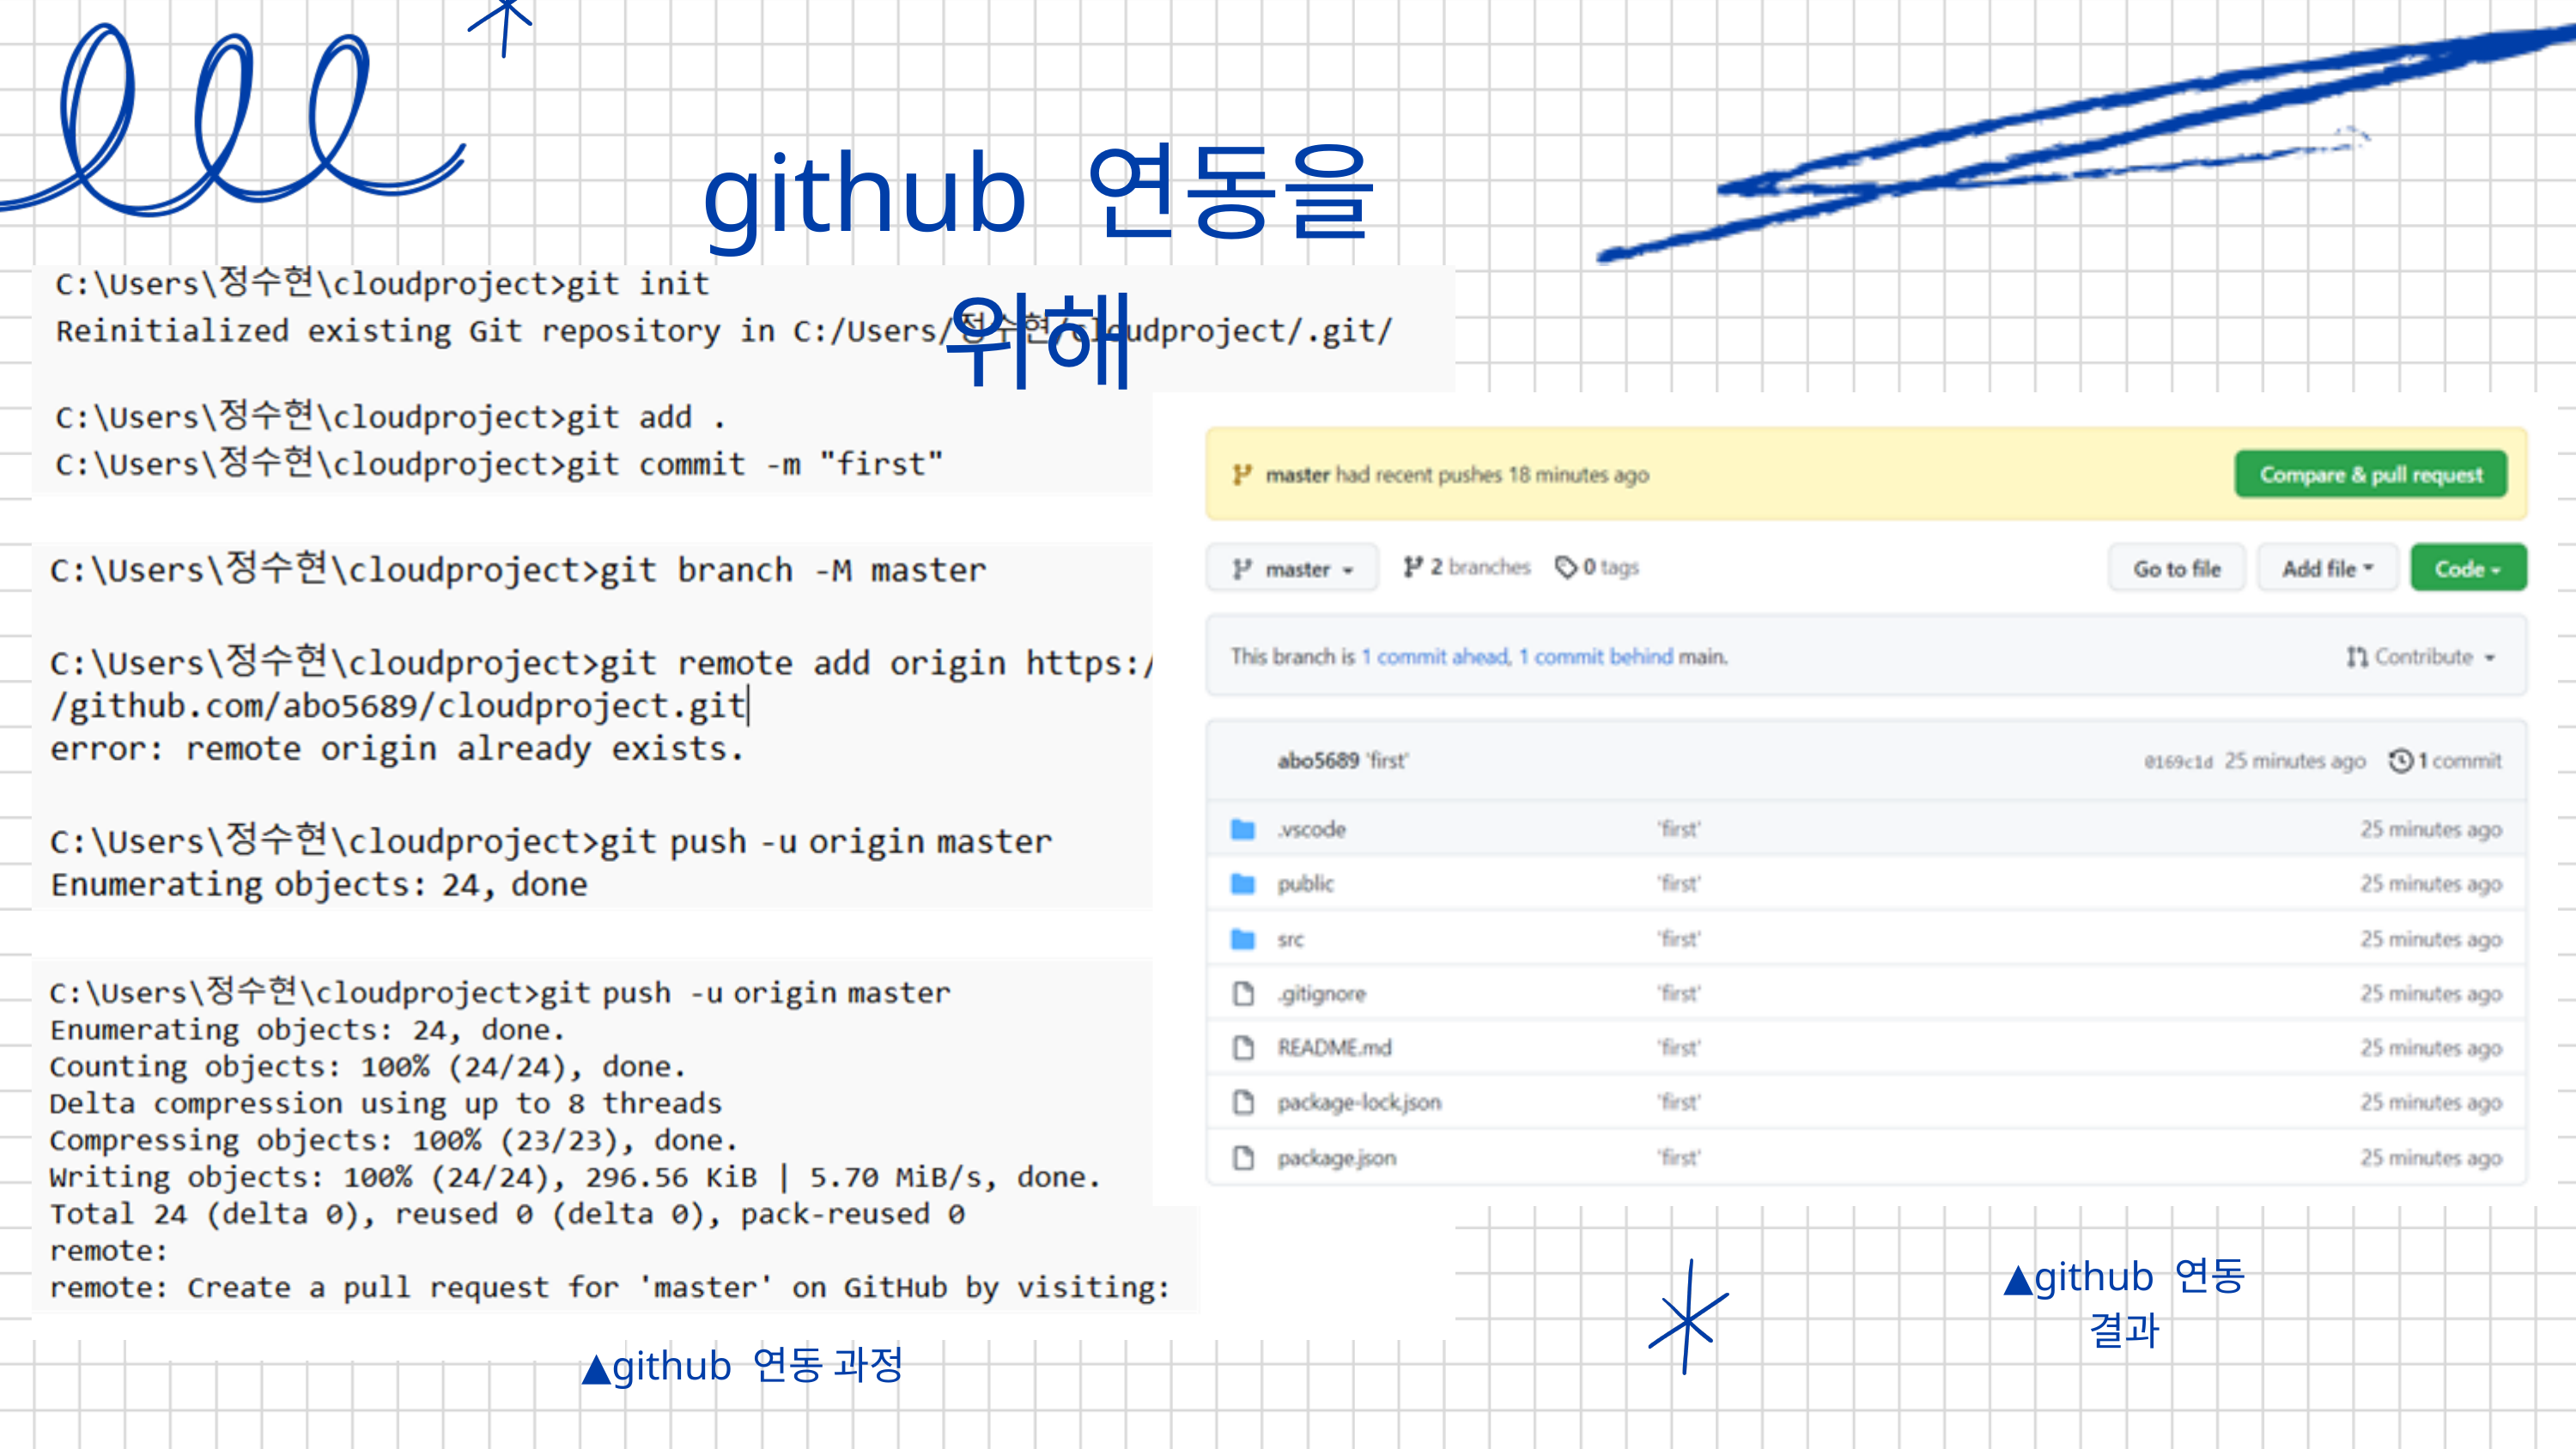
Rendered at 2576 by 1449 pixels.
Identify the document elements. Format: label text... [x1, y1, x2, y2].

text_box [125, 1273, 625, 1361]
text_box ▲github 연동 과정 [31, 1332, 1456, 1388]
text_box [31, 265, 1456, 1332]
text_box [1648, 1258, 1729, 1375]
text_box [467, 0, 549, 58]
text_box [1595, 22, 2576, 266]
text_box [0, 21, 468, 219]
text_box [0, 0, 2576, 1449]
text_box github 연동을 위해 [624, 102, 1456, 403]
text_box ▲github 연동 결과 [1973, 1243, 2277, 1354]
text_box [1152, 392, 2558, 1206]
